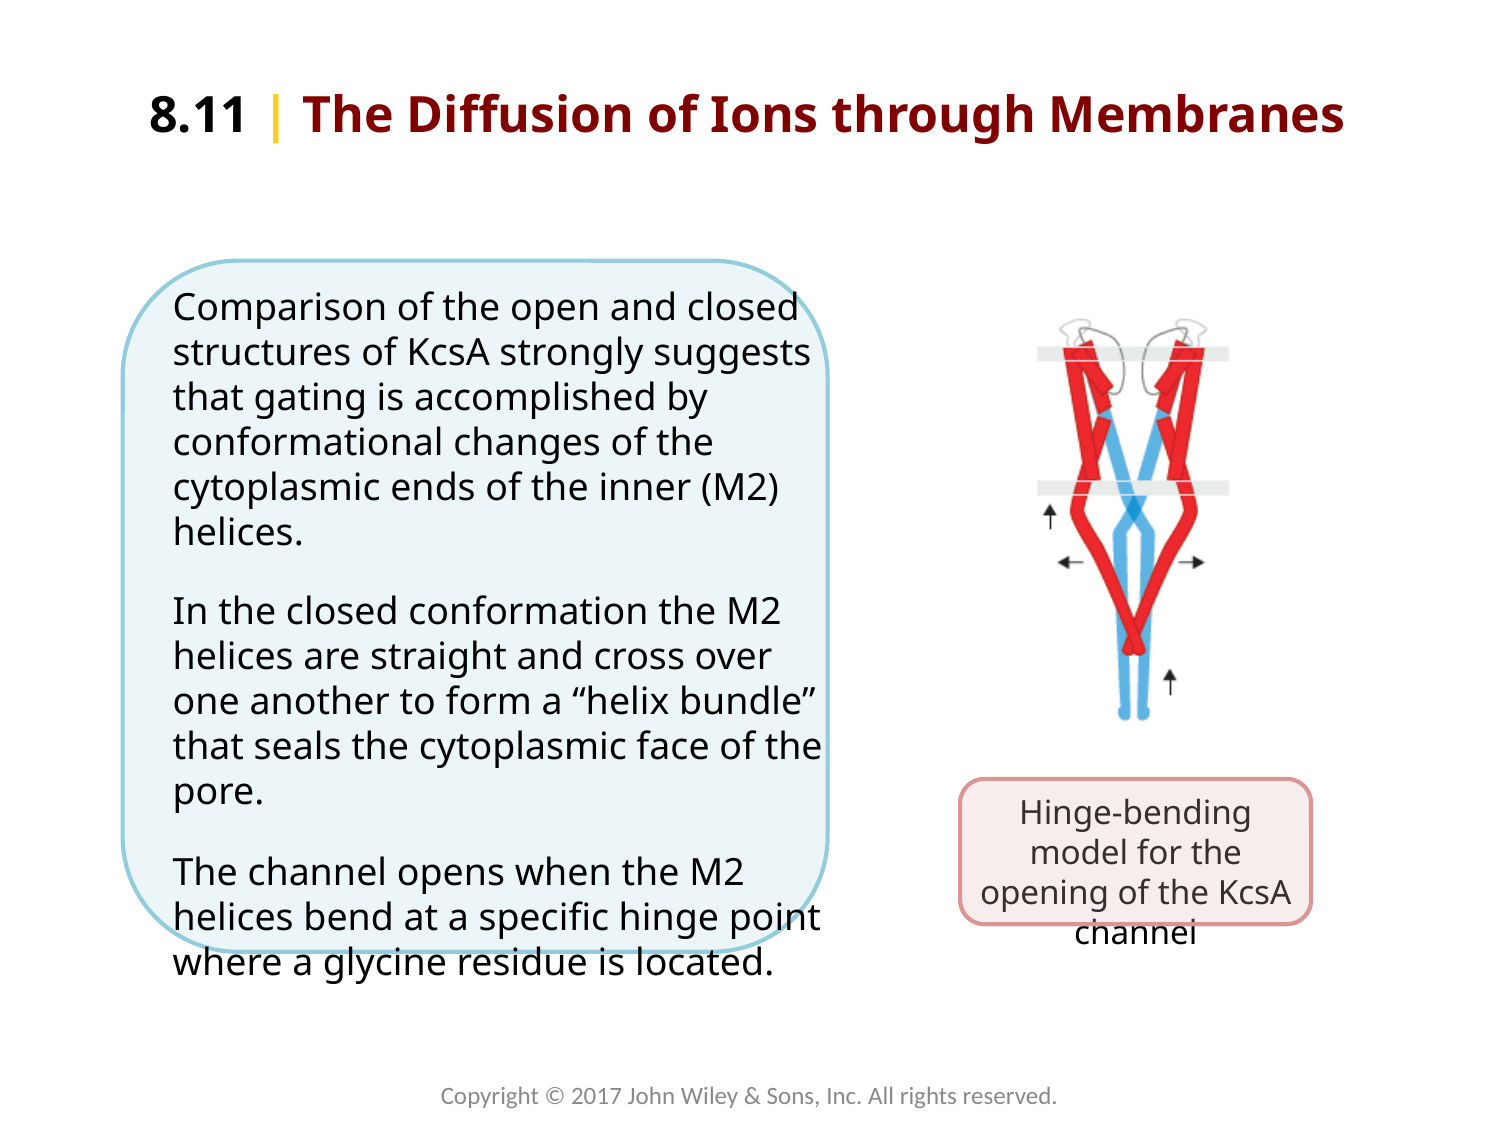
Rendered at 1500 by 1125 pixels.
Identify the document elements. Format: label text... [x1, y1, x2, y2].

text_box Hinge‐bending model for the opening of the KcsA channel [960, 911, 1312, 959]
text_box 8.11 | The Diffusion of Ions through Membranes [28, 2, 1467, 223]
text_box Comparison of the open and closed structures of KcsA strongly suggests that gating is accomplished by conformational changes of the cytoplasmic ends of the inner (M2) helices. In the closed conformation the M2 helices are straight and cross over one another to form a “helix bundle” that seals the cytoplasmic face of the pore. The channel opens when the M2 helices bend at a specific hinge point where a glycine residue is located. [158, 275, 846, 990]
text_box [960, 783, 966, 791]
text_box [958, 776, 1314, 927]
text_box [177, 258, 773, 275]
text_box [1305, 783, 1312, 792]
text_box [120, 289, 158, 923]
picture [1011, 304, 1261, 731]
footer Copyright © 2017 John Wiley & Sons, Inc. All rights reserved. [322, 1065, 1178, 1125]
